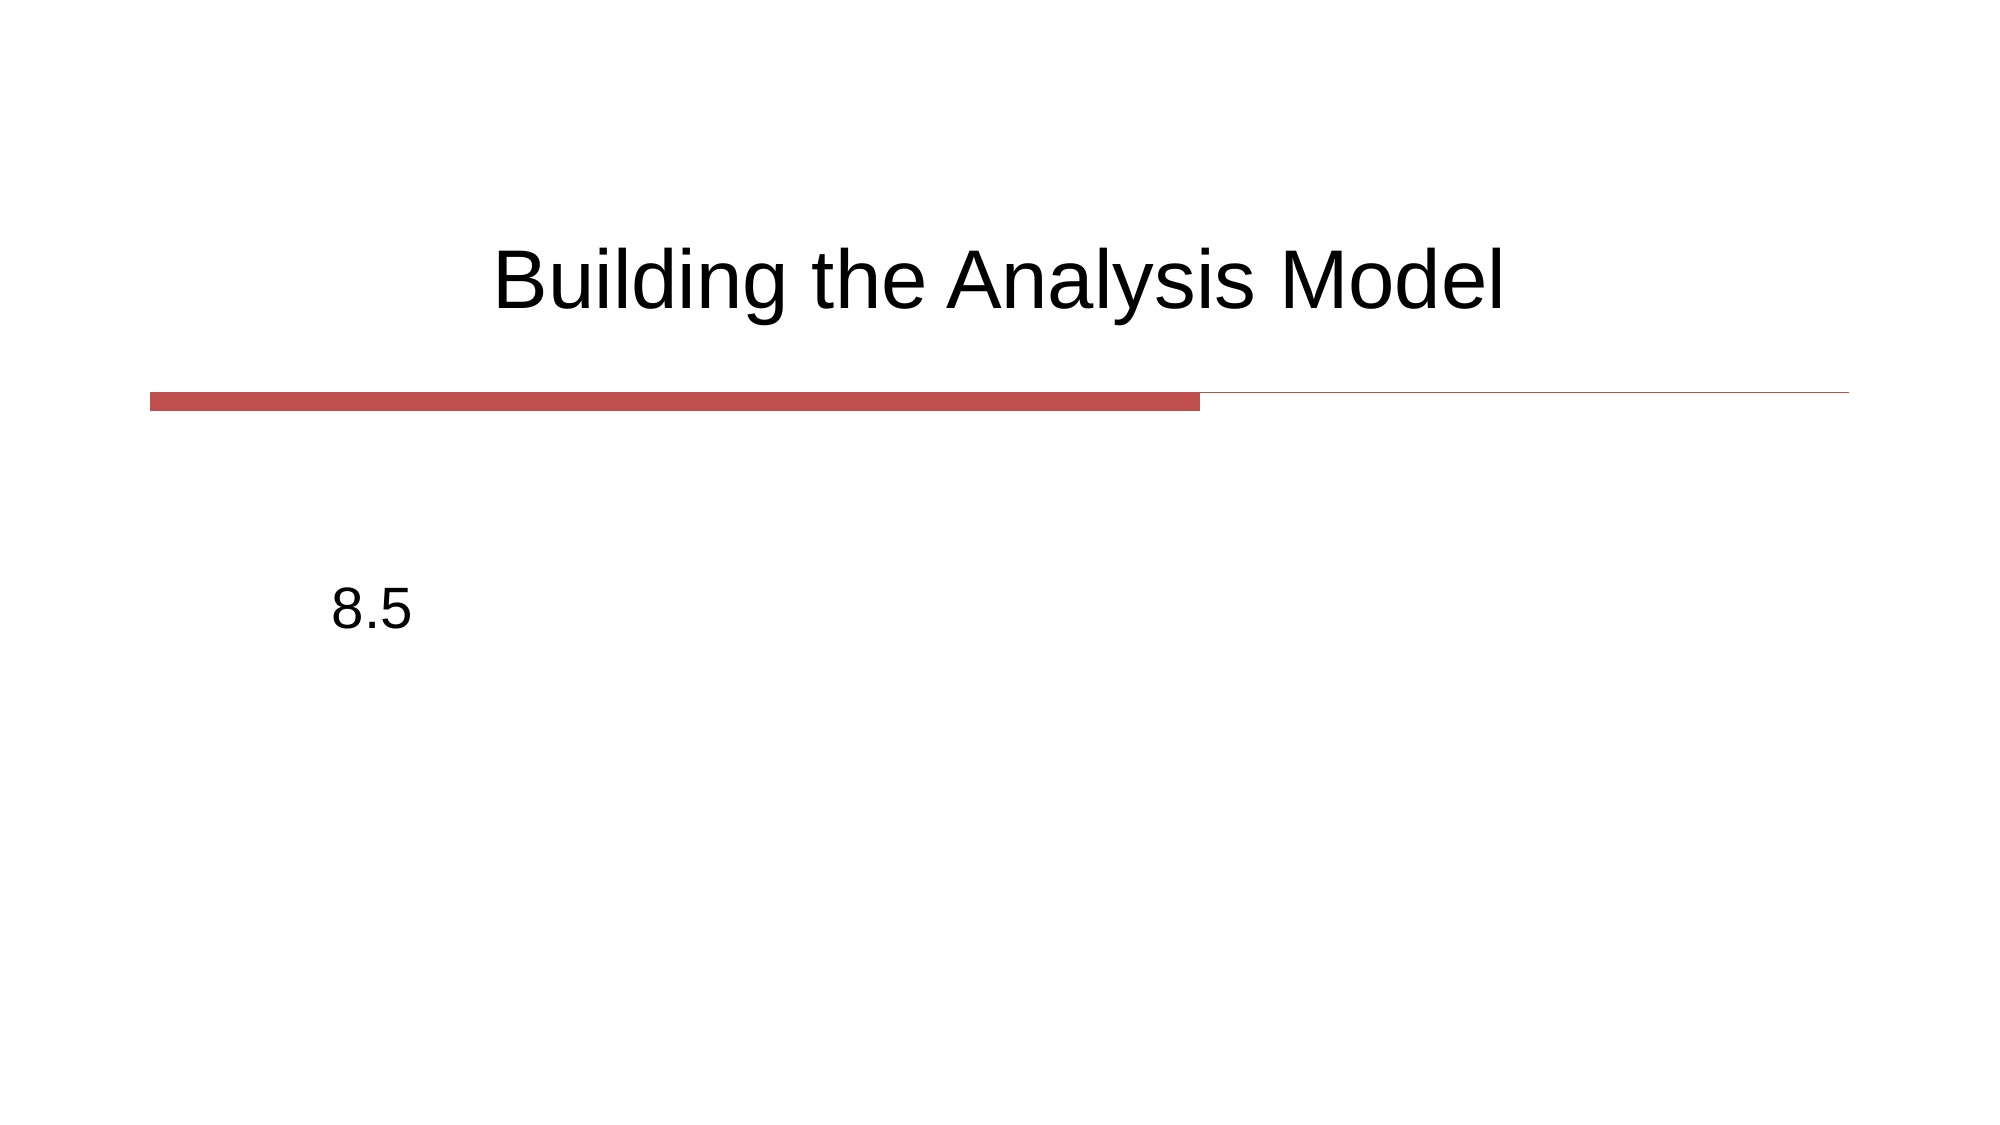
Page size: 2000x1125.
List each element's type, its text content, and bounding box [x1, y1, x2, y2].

subtitle 8.5 [316, 562, 1850, 825]
title Building the Analysis Model [149, 162, 1850, 388]
